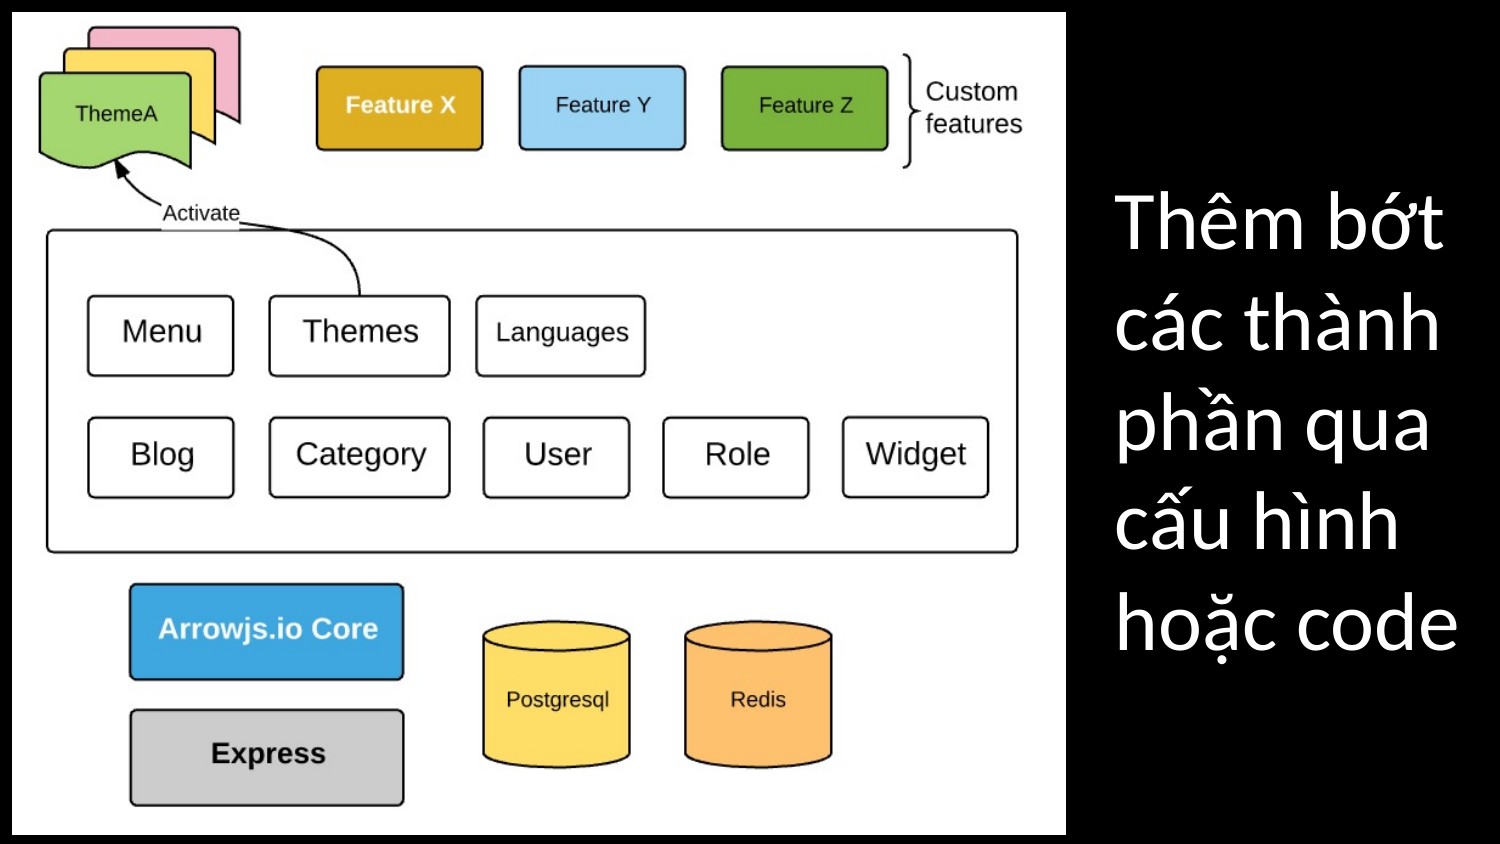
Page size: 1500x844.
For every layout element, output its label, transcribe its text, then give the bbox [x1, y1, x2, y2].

text_box Thêm bớt các thành phần qua cấu hình hoặc code [1100, 159, 1500, 674]
picture [12, 12, 1066, 835]
